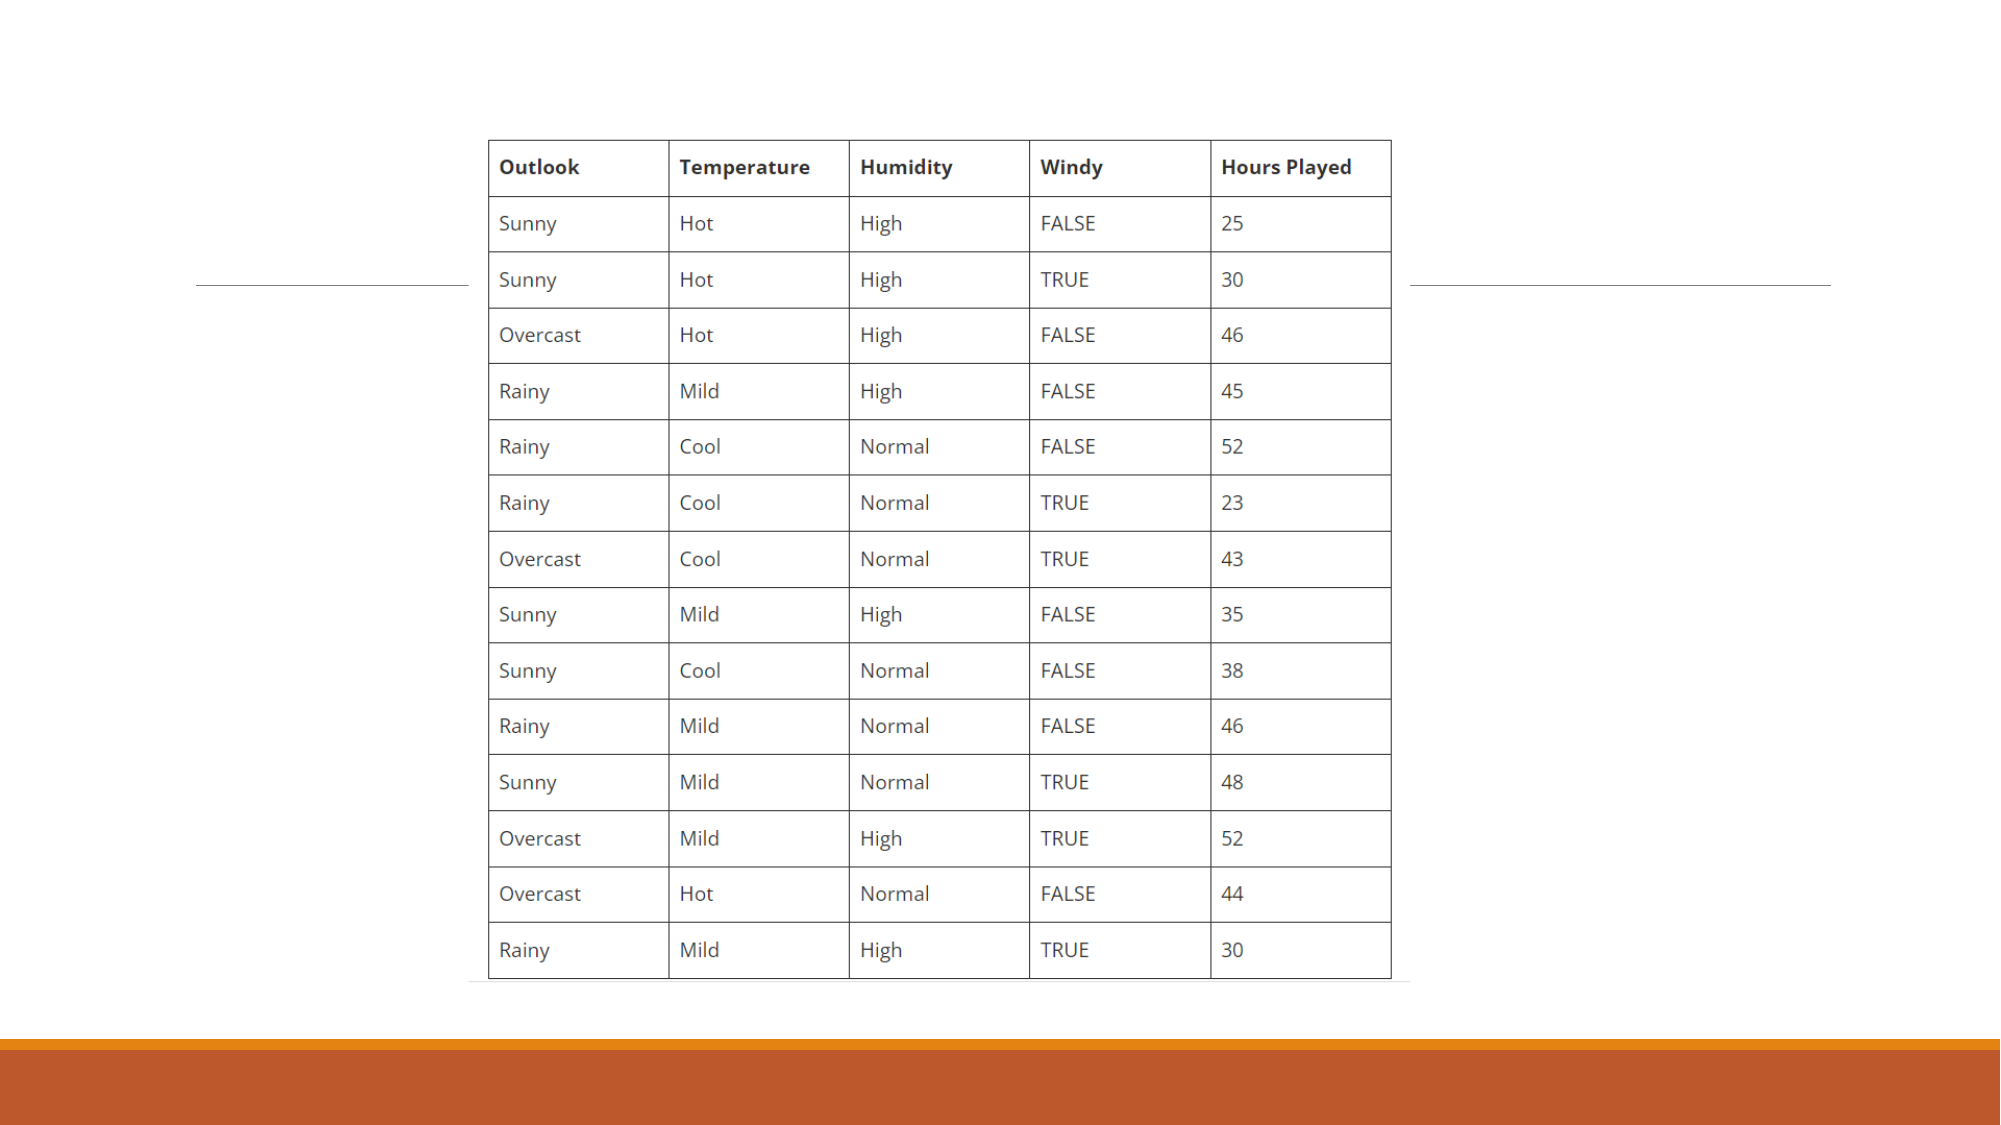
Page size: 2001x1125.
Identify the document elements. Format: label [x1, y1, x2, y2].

picture [468, 134, 1411, 991]
